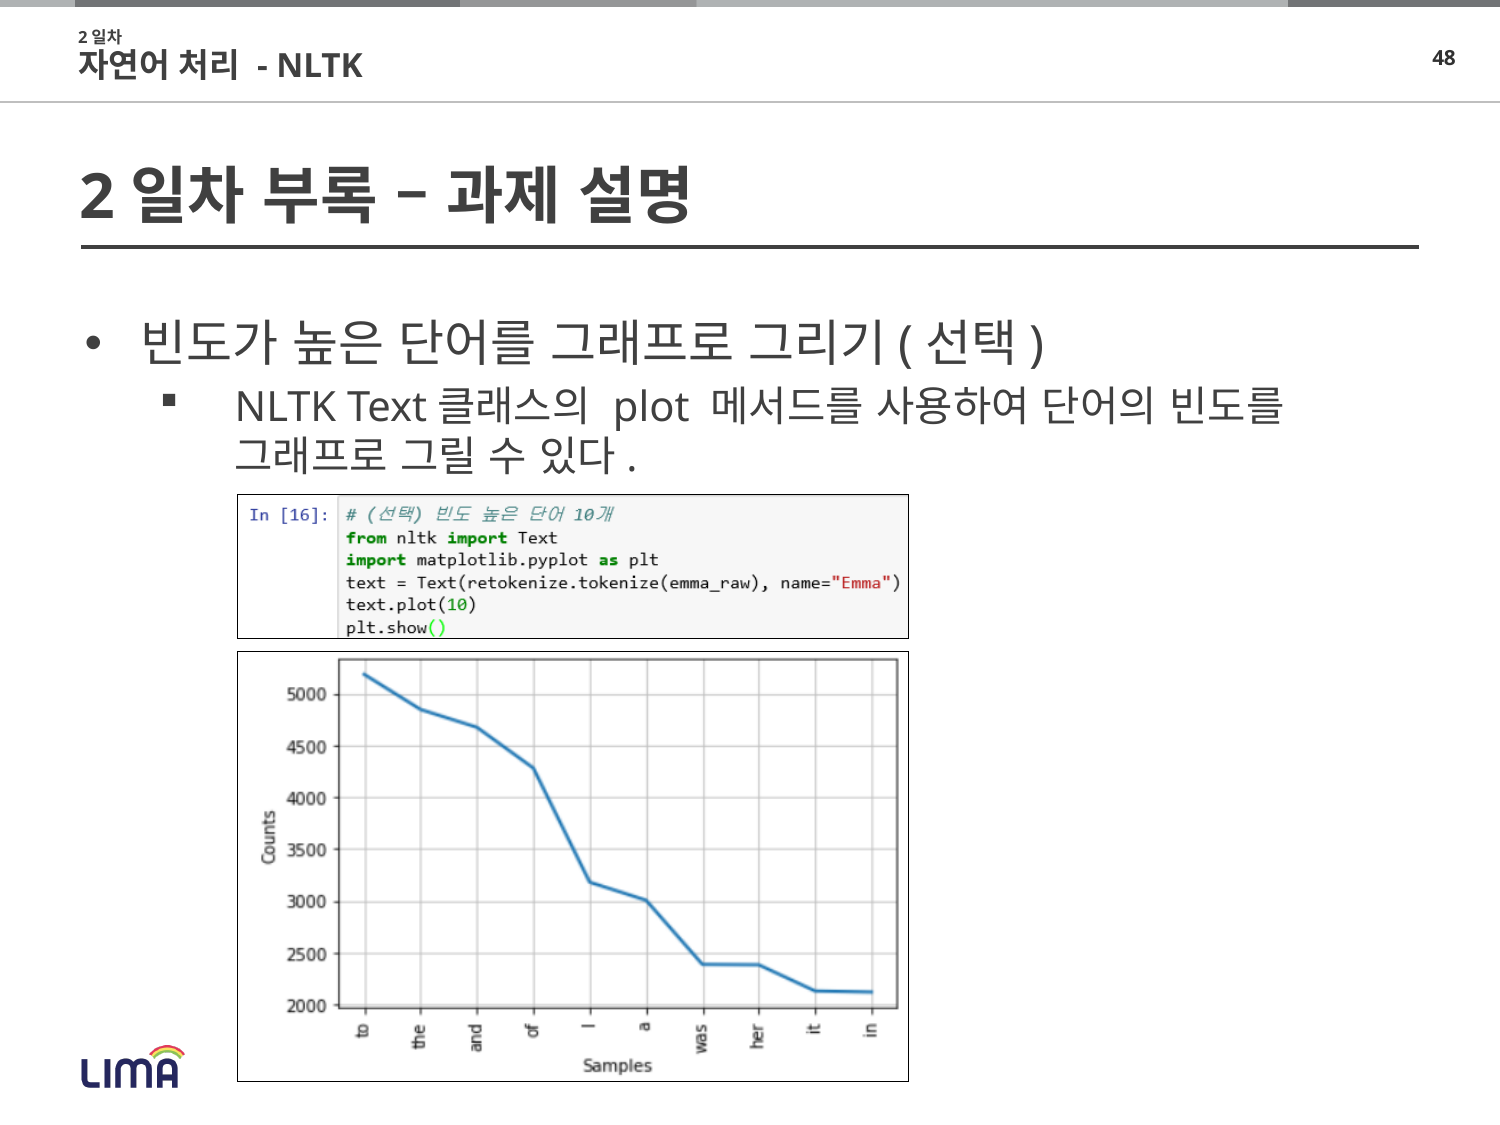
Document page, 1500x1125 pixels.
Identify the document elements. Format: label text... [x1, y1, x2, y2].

picture [236, 494, 909, 639]
picture [236, 650, 909, 1082]
picture [81, 1045, 185, 1088]
title 2일차 부록 – 과제 설명 [65, 148, 1416, 257]
picture [0, 0, 1500, 23]
text_box 2일차 자연어 처리 - NLTK [61, 21, 476, 93]
list 빈도가 높은 단어를 그래프로 그리기(선택) NLTK Text클래스의 plot 메서드를 사용하여 단어의 빈도를 그래프로 그릴 수 있다. [69, 304, 1303, 966]
